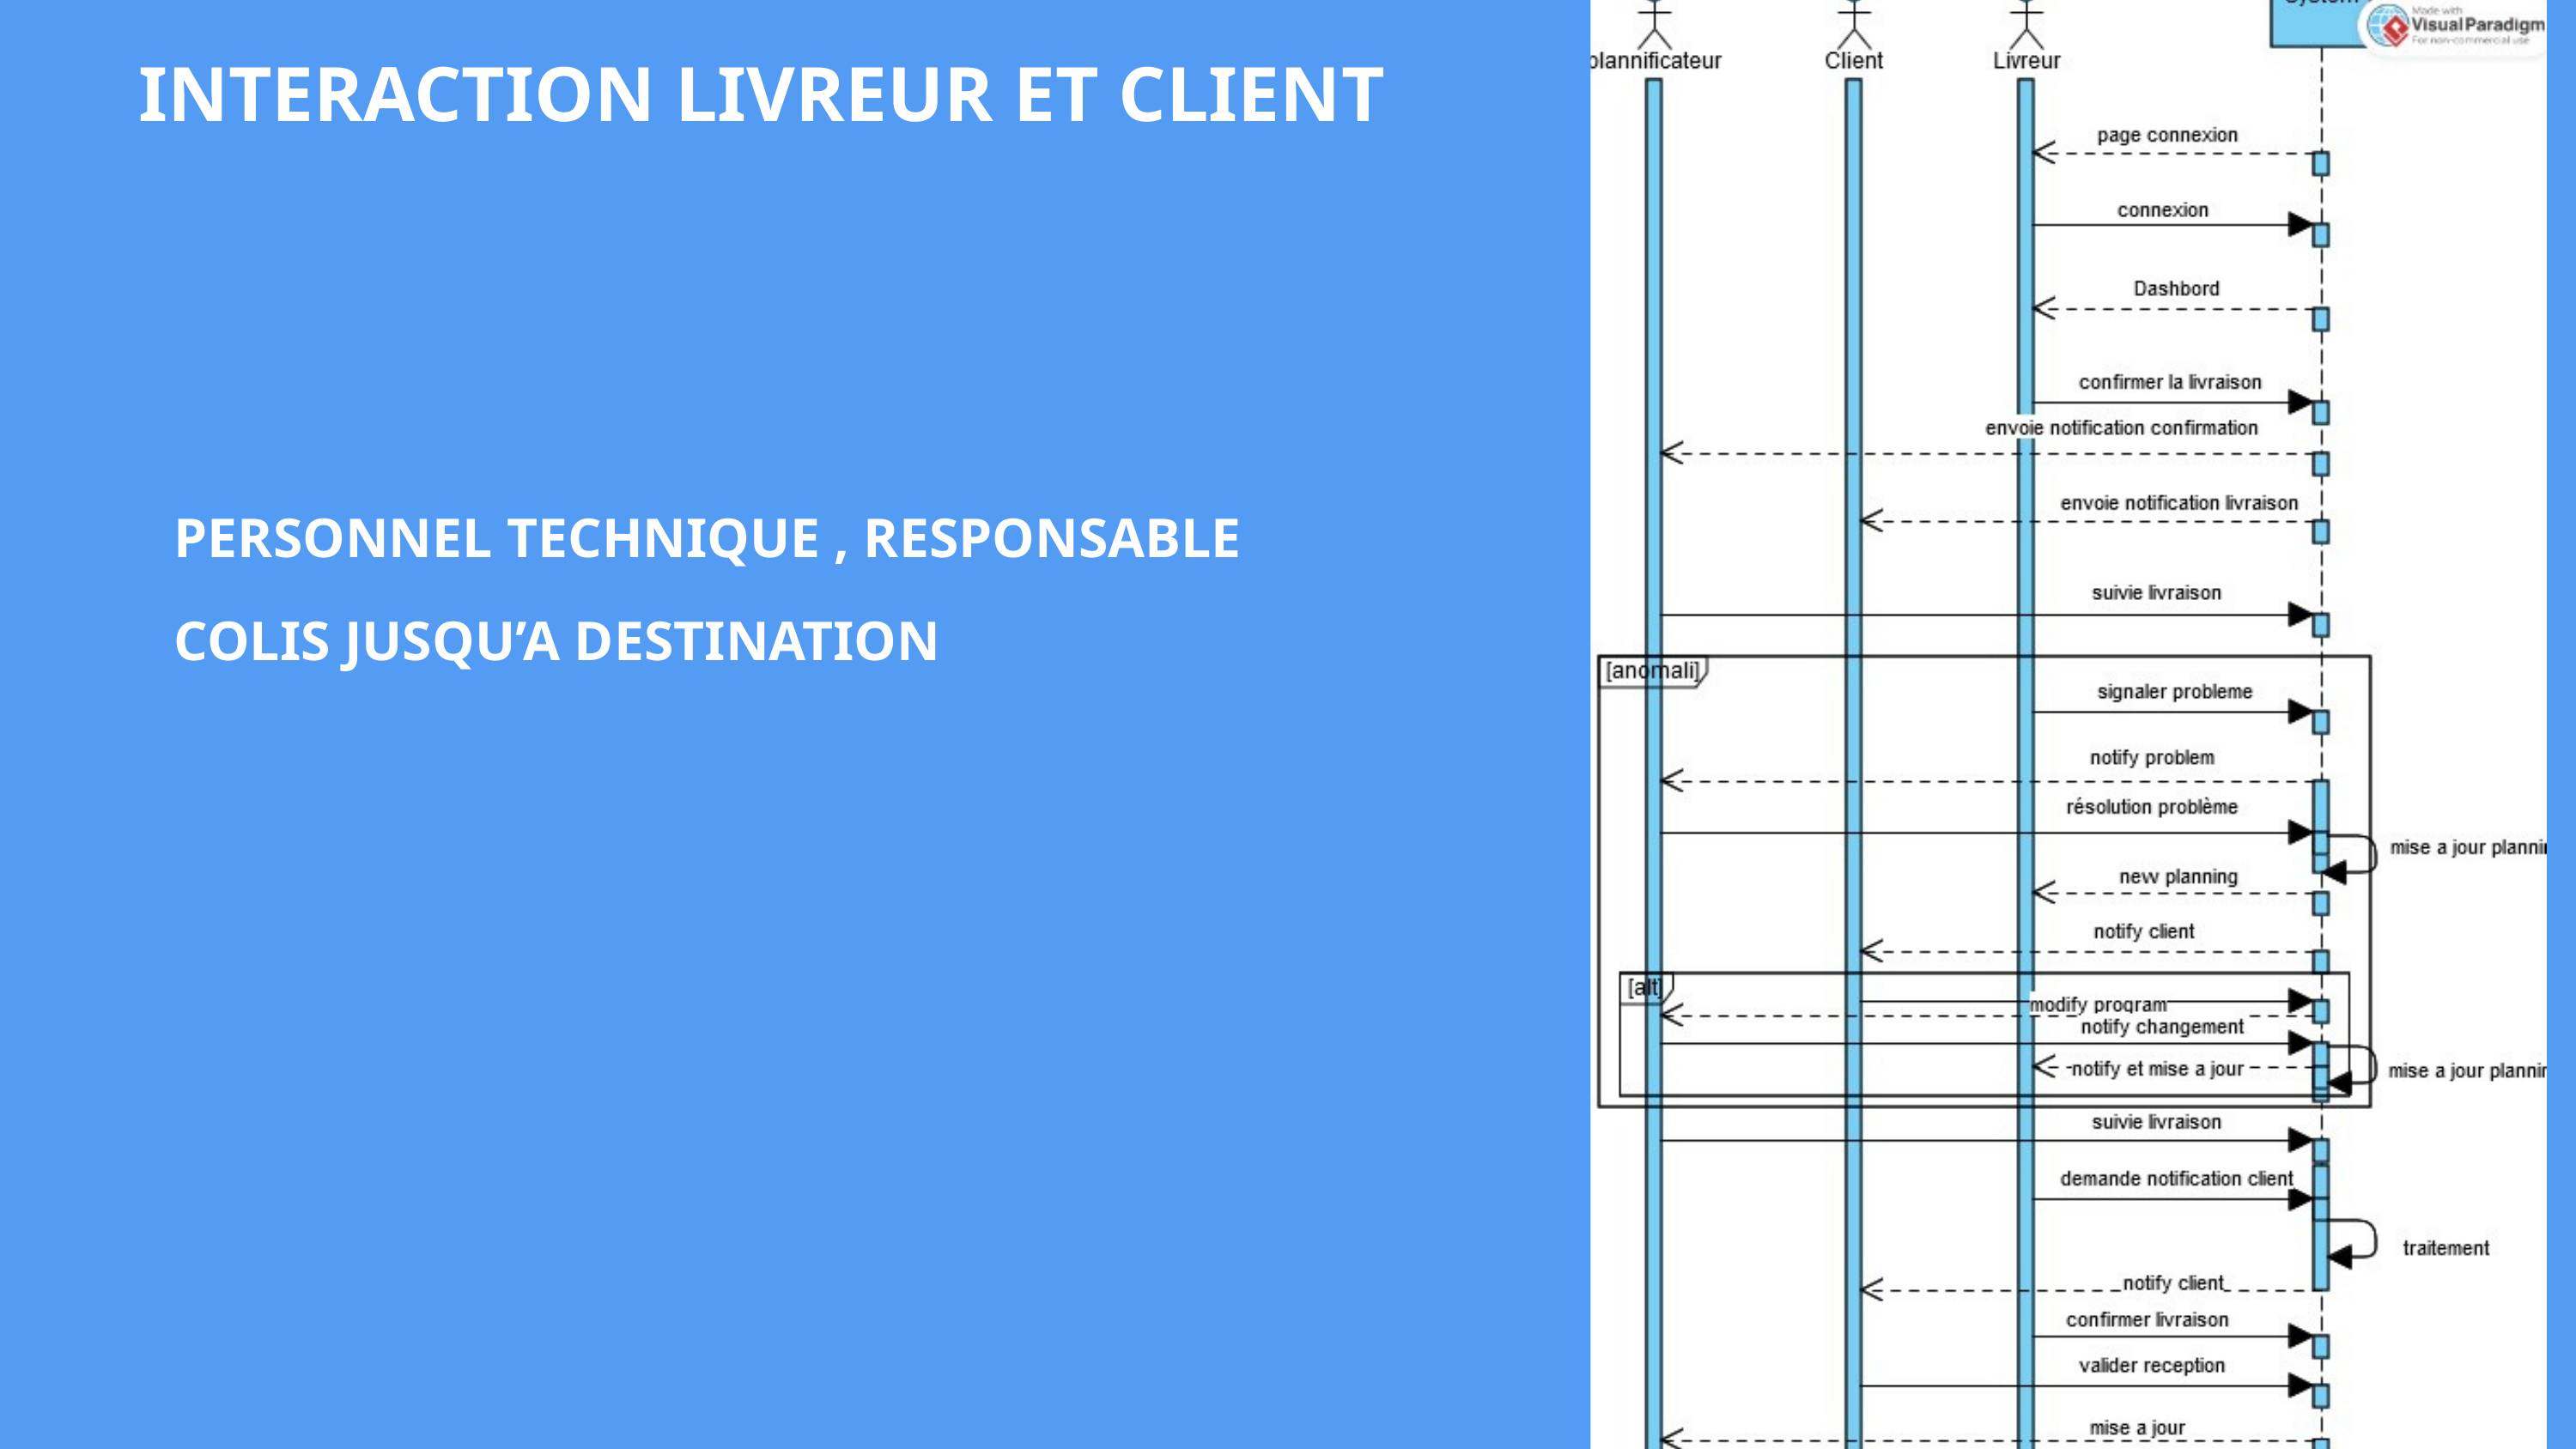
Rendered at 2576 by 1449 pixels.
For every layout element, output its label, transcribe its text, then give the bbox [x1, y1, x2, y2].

text_box [1590, 0, 2547, 1449]
text_box PERSONNEL TECHNIQUE , RESPONSABLE COLIS JUSQU’A DESTINATION [173, 516, 1437, 671]
text_box INTERACTION LIVREUR ET CLIENT [114, 64, 1409, 137]
